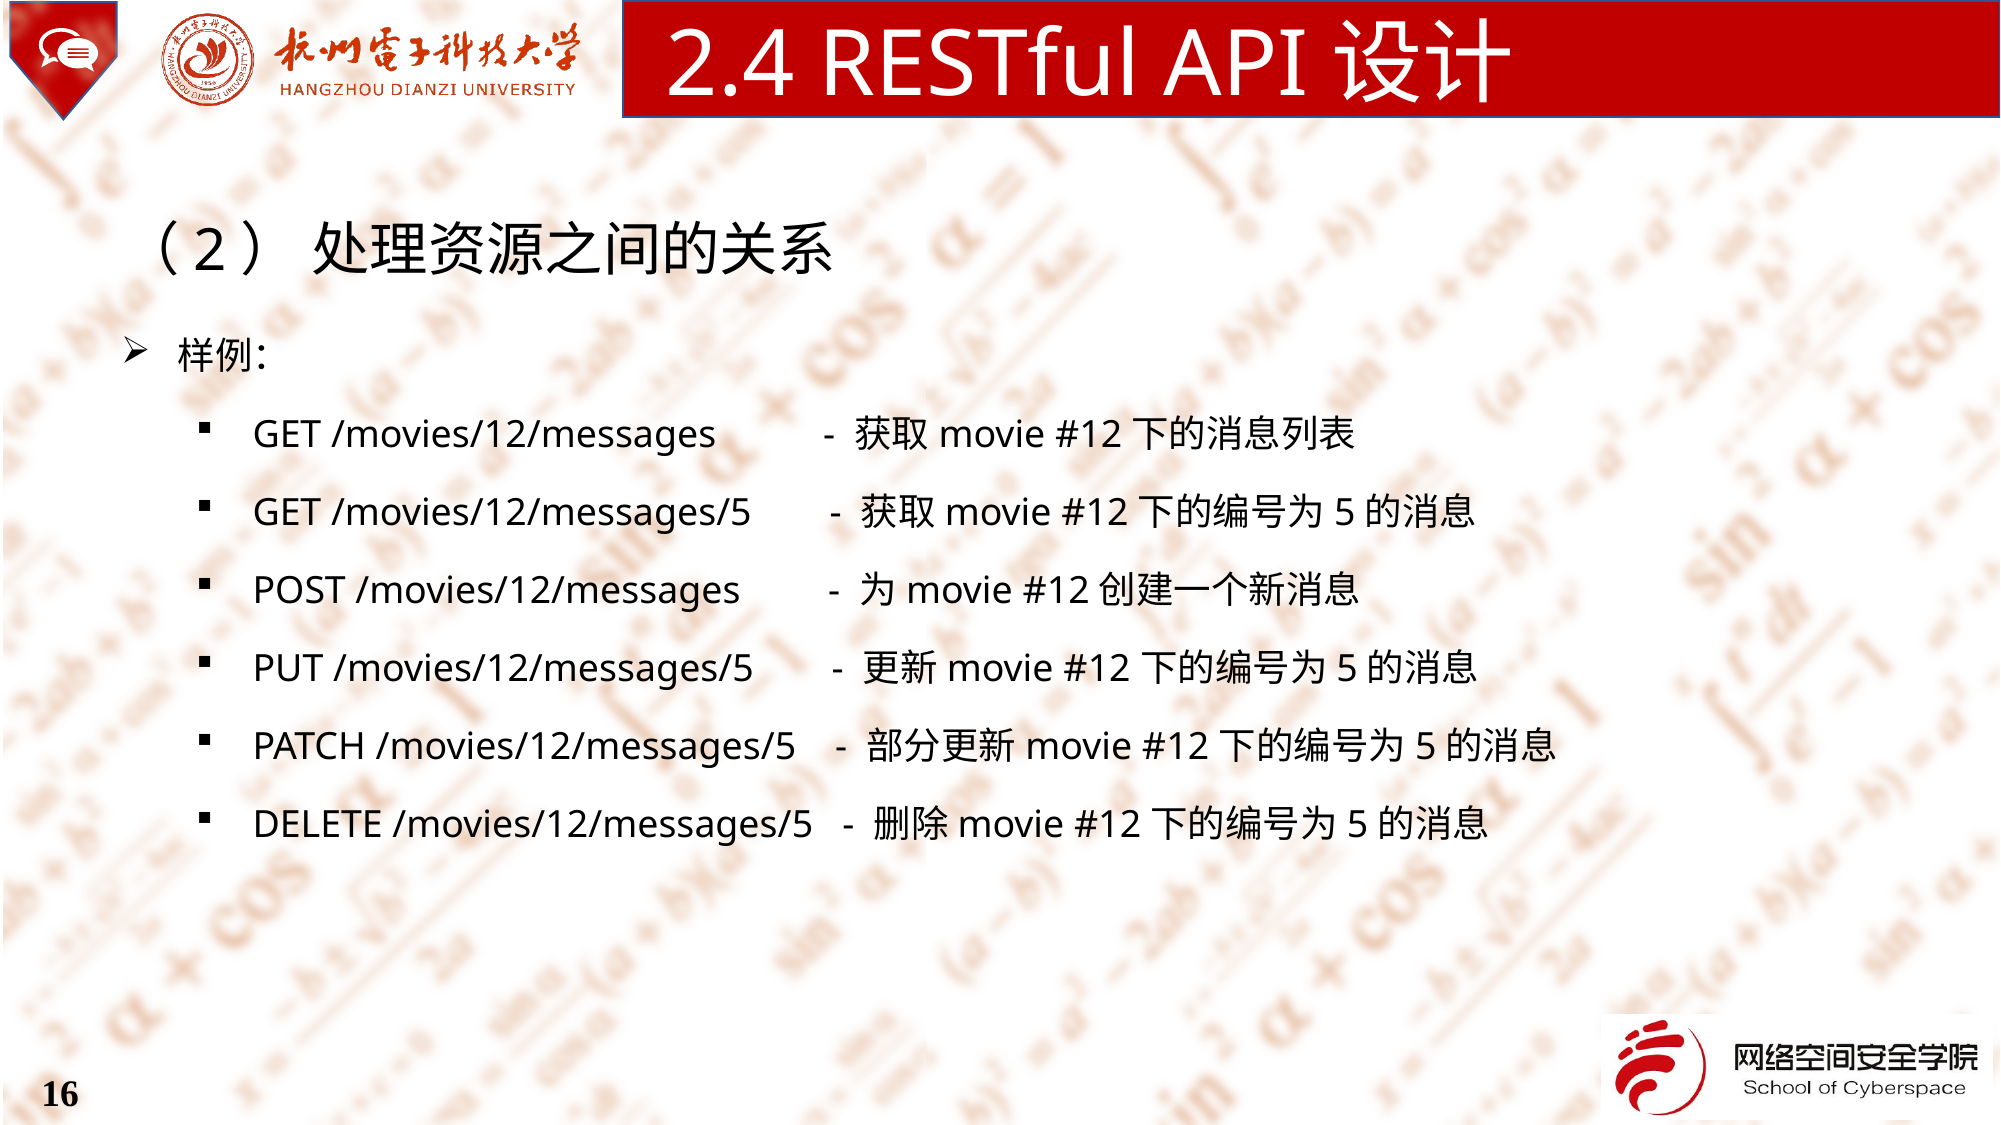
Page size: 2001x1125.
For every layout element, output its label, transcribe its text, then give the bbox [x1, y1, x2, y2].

text_box 样例： GET /movies/12/messages - 获取movie #12下的消息列表 GET /movies/12/messages/5 - 获取movie #12下的编号为5的消息 POST /movies/12/messages - 为movie #12创建一个新消息 PUT /movies/12/messages/5 - 更新movie #12下的编号为5的消息 PATCH /movies/12/messages/5 - 部分更新movie #12下的编号为5的消息 DELETE /movies/12/messages/5 - 删除movie #12下的编号为5的消息 [106, 302, 1673, 885]
slide_number 16 [26, 1061, 477, 1122]
text_box 2.4 RESTful API设计 [650, 19, 1976, 98]
picture [155, 10, 591, 108]
text_box （2） 处理资源之间的关系 [106, 204, 922, 290]
picture [1601, 1014, 1993, 1120]
